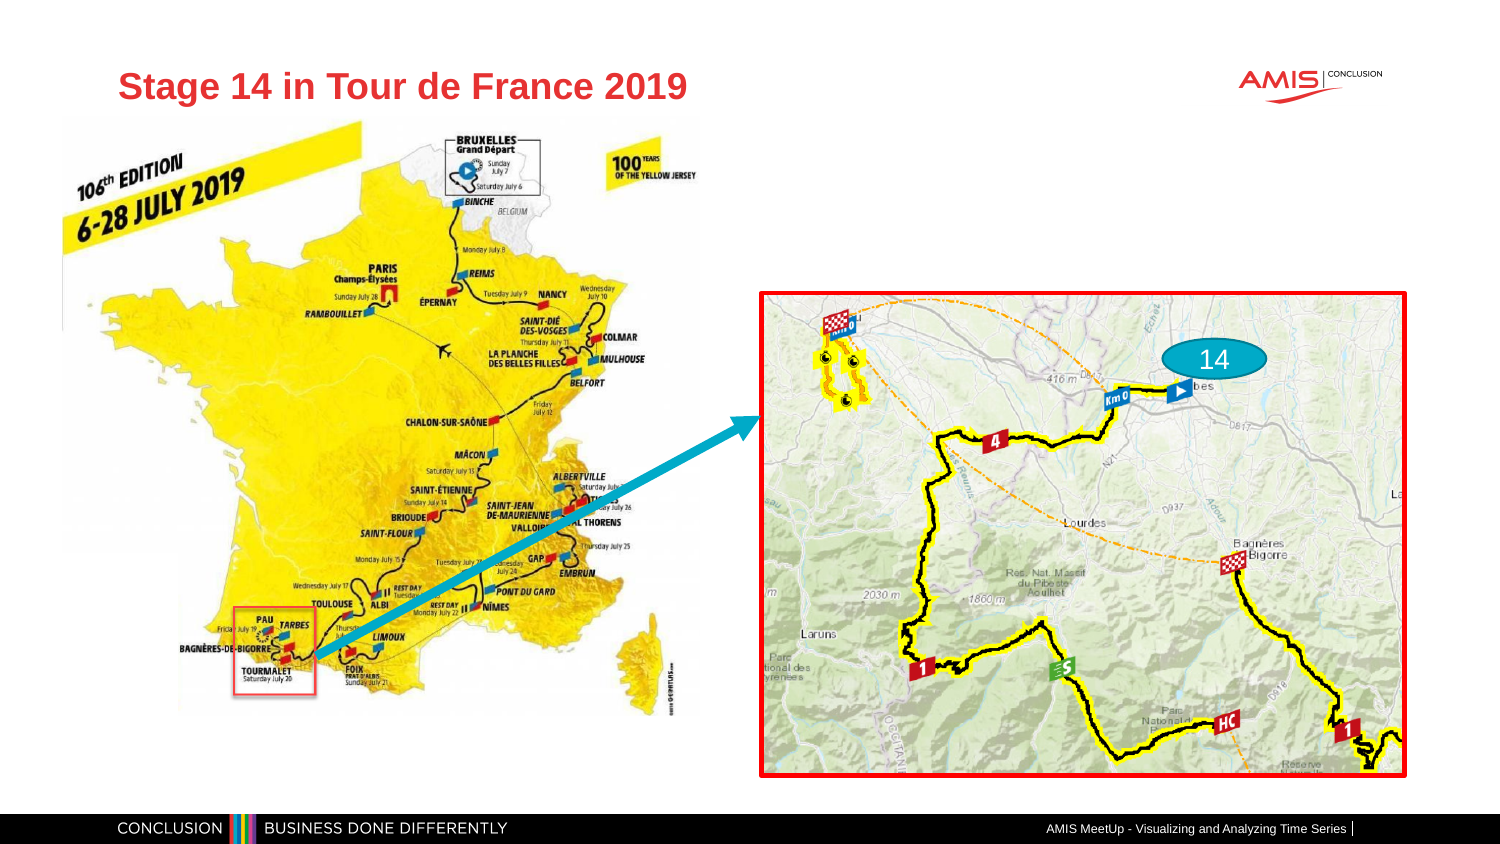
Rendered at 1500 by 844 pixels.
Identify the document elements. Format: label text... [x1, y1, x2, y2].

picture [1205, 59, 1388, 106]
title Stage 14 in Tour de France 2019 [118, 47, 1205, 130]
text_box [316, 415, 762, 657]
picture [0, 814, 236, 844]
picture [62, 116, 701, 716]
picture [763, 295, 1403, 774]
footer AMIS MeetUp - Visualizing and Analyzing Time Series [814, 820, 1347, 839]
picture [239, 814, 1500, 844]
